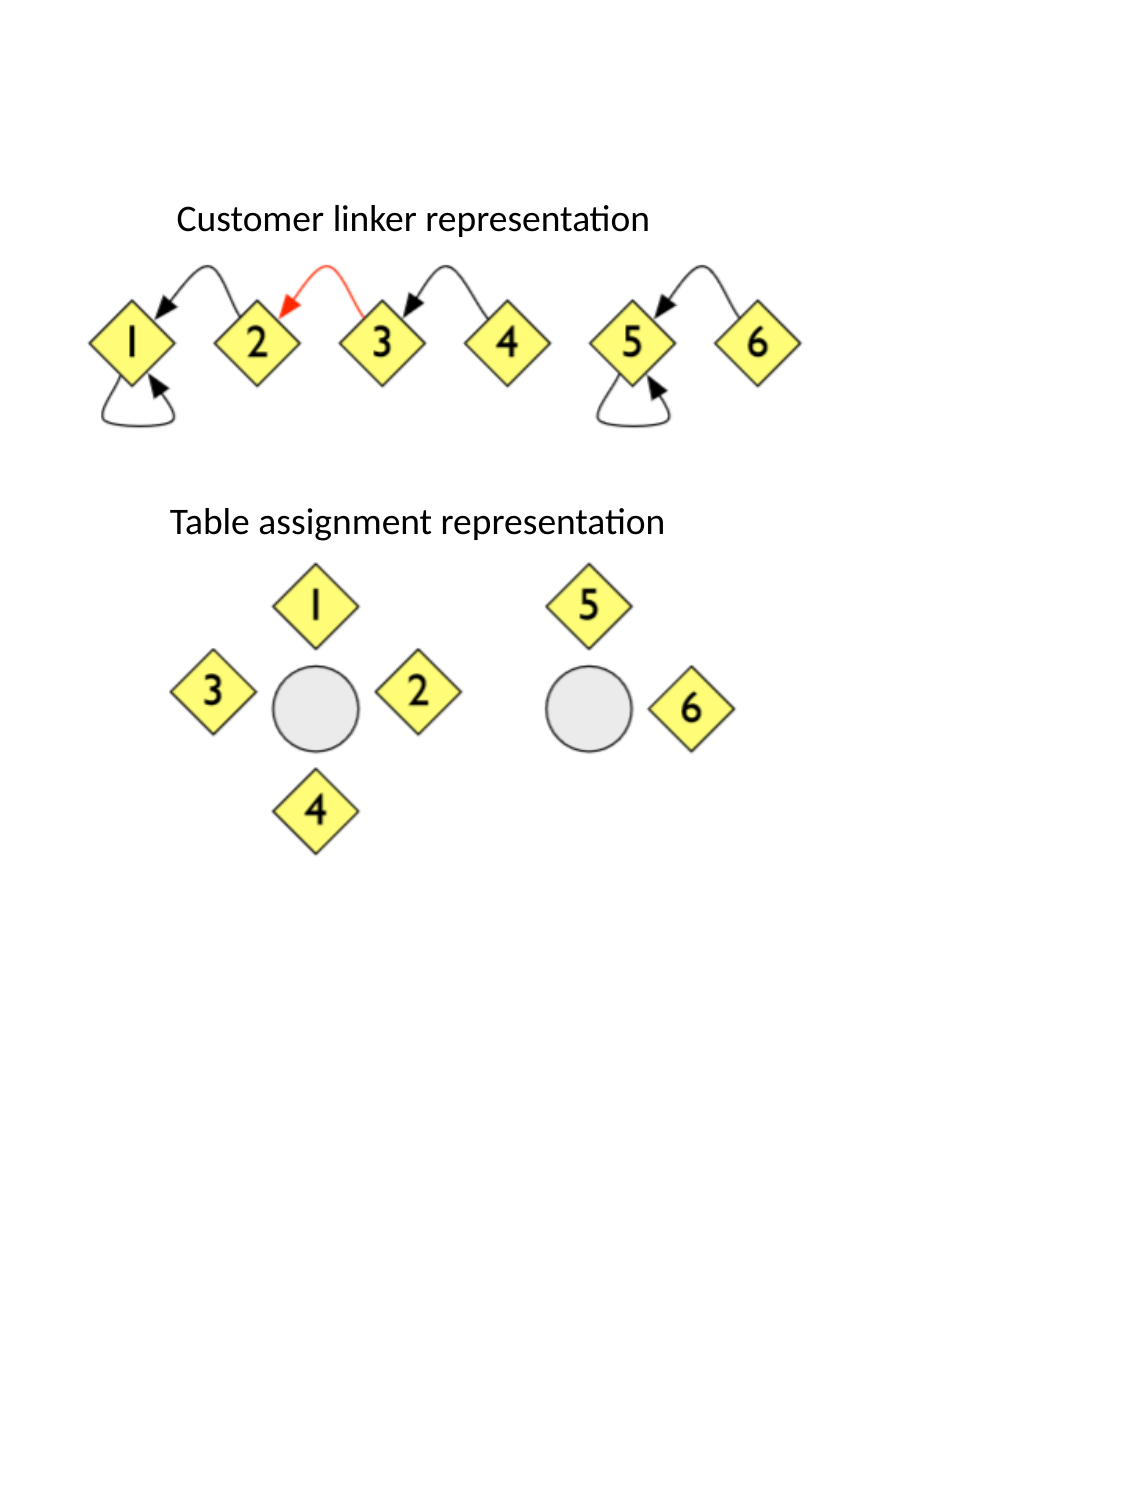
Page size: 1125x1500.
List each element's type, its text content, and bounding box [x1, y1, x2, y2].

text_box Table assignment representation [143, 489, 692, 550]
picture [64, 256, 815, 451]
text_box Customer linker representation [143, 186, 692, 247]
picture [143, 550, 752, 860]
